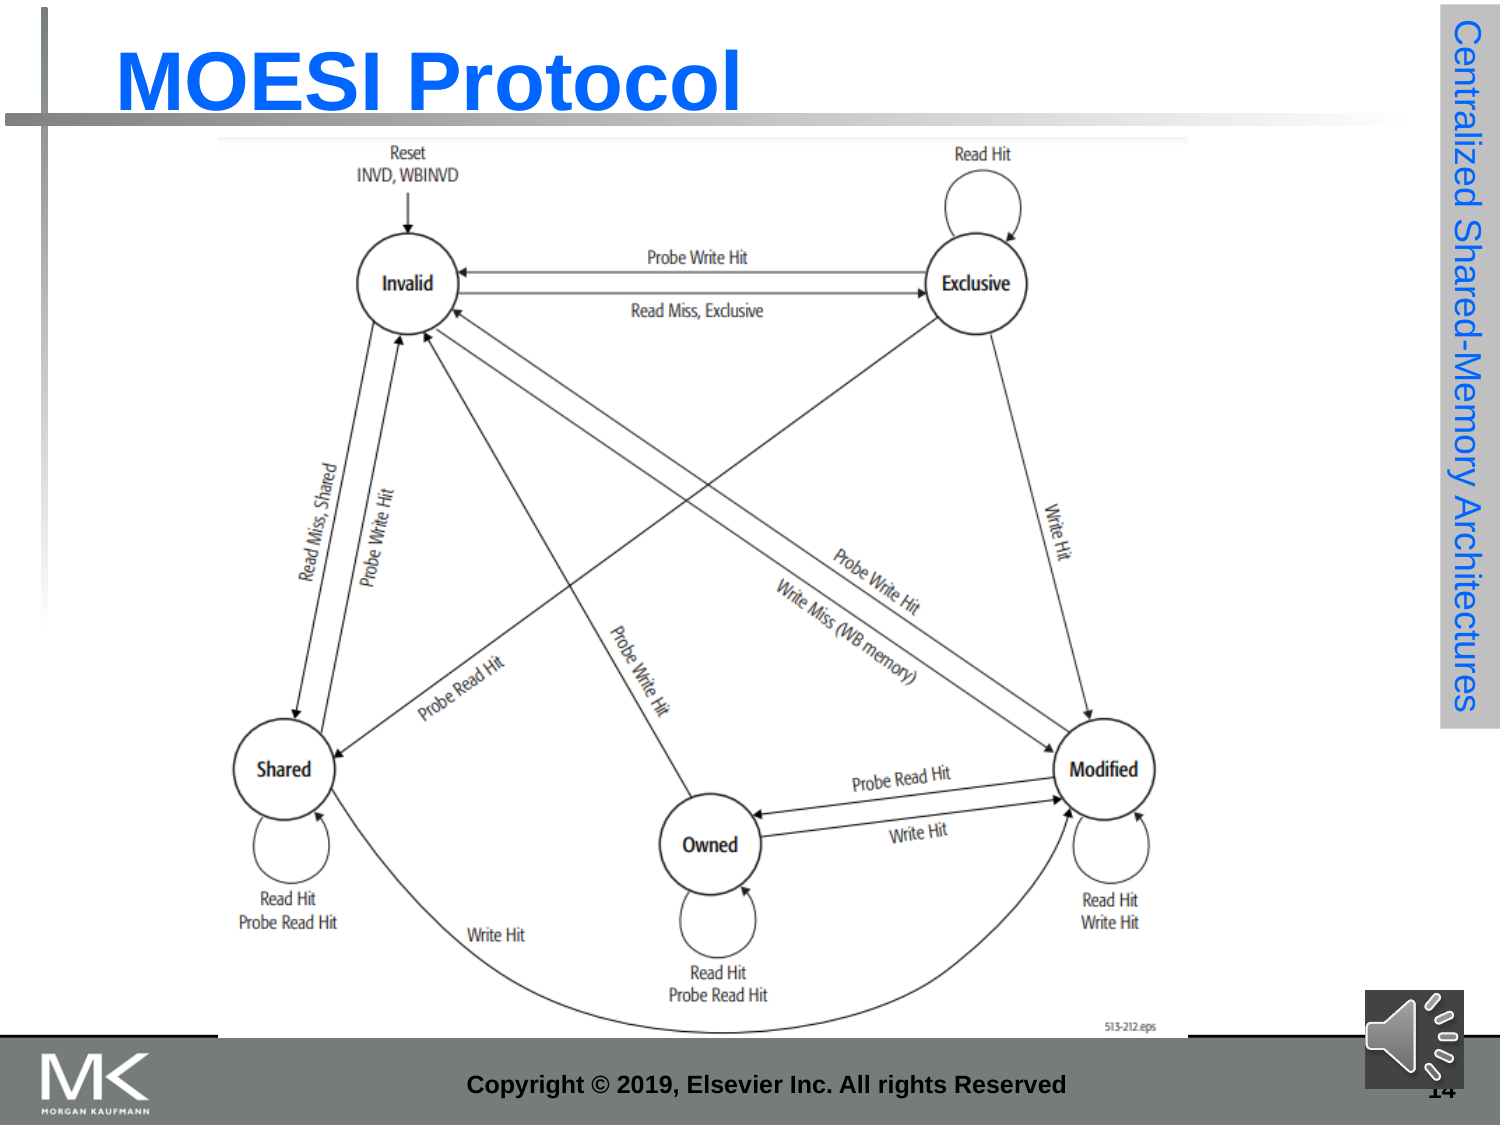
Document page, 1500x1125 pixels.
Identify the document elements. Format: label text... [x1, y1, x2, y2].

footer Copyright © 2019, Elsevier Inc. All rights Reserved [170, 1046, 1365, 1106]
picture [1364, 989, 1465, 1090]
title MOESI Protocol [100, 18, 1440, 135]
picture [29, 1046, 160, 1123]
picture [218, 136, 1188, 1038]
text_box Centralized Shared-Memory Architectures [1440, 4, 1500, 729]
